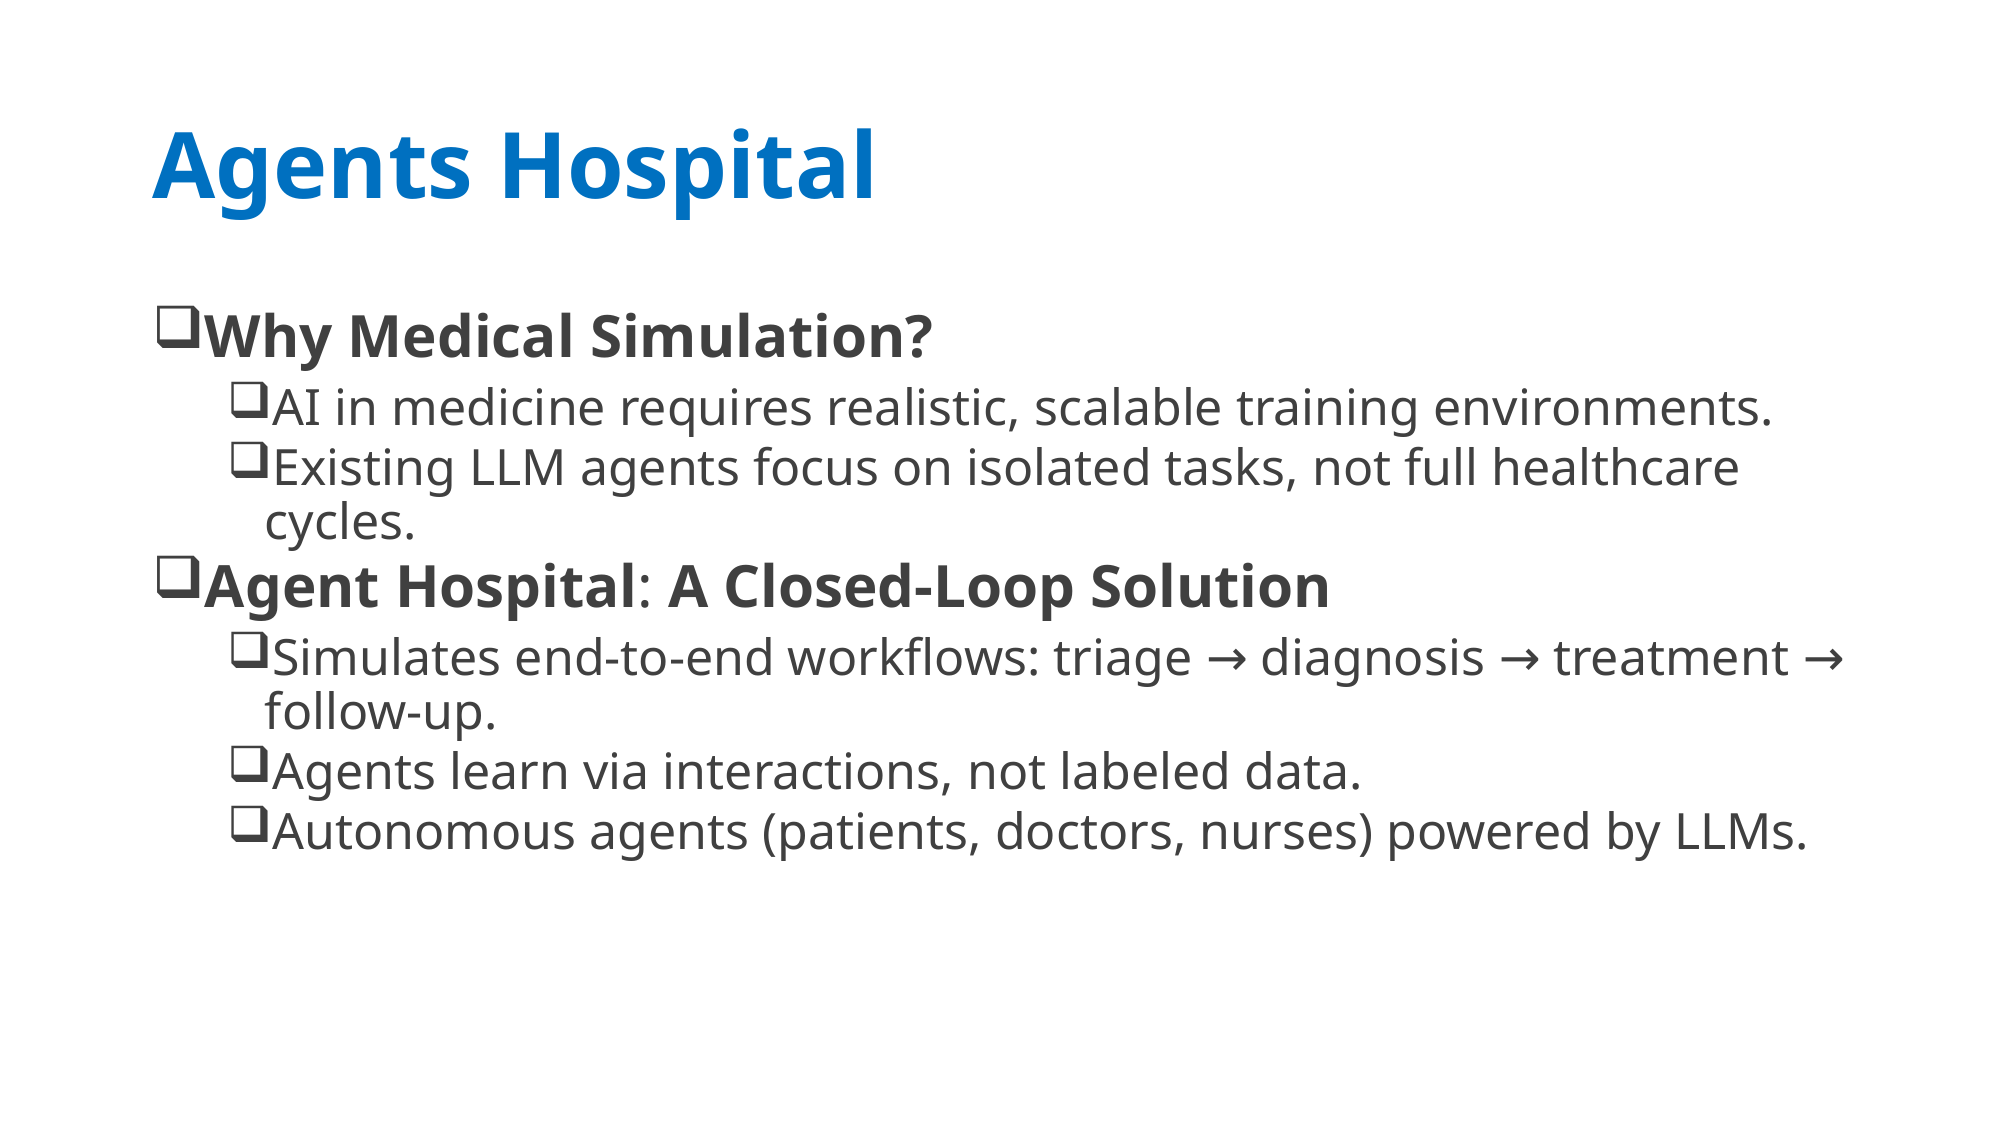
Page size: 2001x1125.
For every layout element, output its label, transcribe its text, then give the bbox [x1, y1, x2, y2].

title Agents Hospital [137, 59, 1863, 278]
list Why Medical Simulation? AI in medicine requires realistic, scalable training environments. Existing LLM agents focus on isolated tasks, not full healthcare cycles. Agent Hospital: A Closed-Loop Solution Simulates end-to-end workflows: triage → diagnosis → treatment → follow-up. Agents learn via interactions, not labeled data. Autonomous agents (patients, doctors, nurses) powered by LLMs. [137, 299, 1863, 1014]
